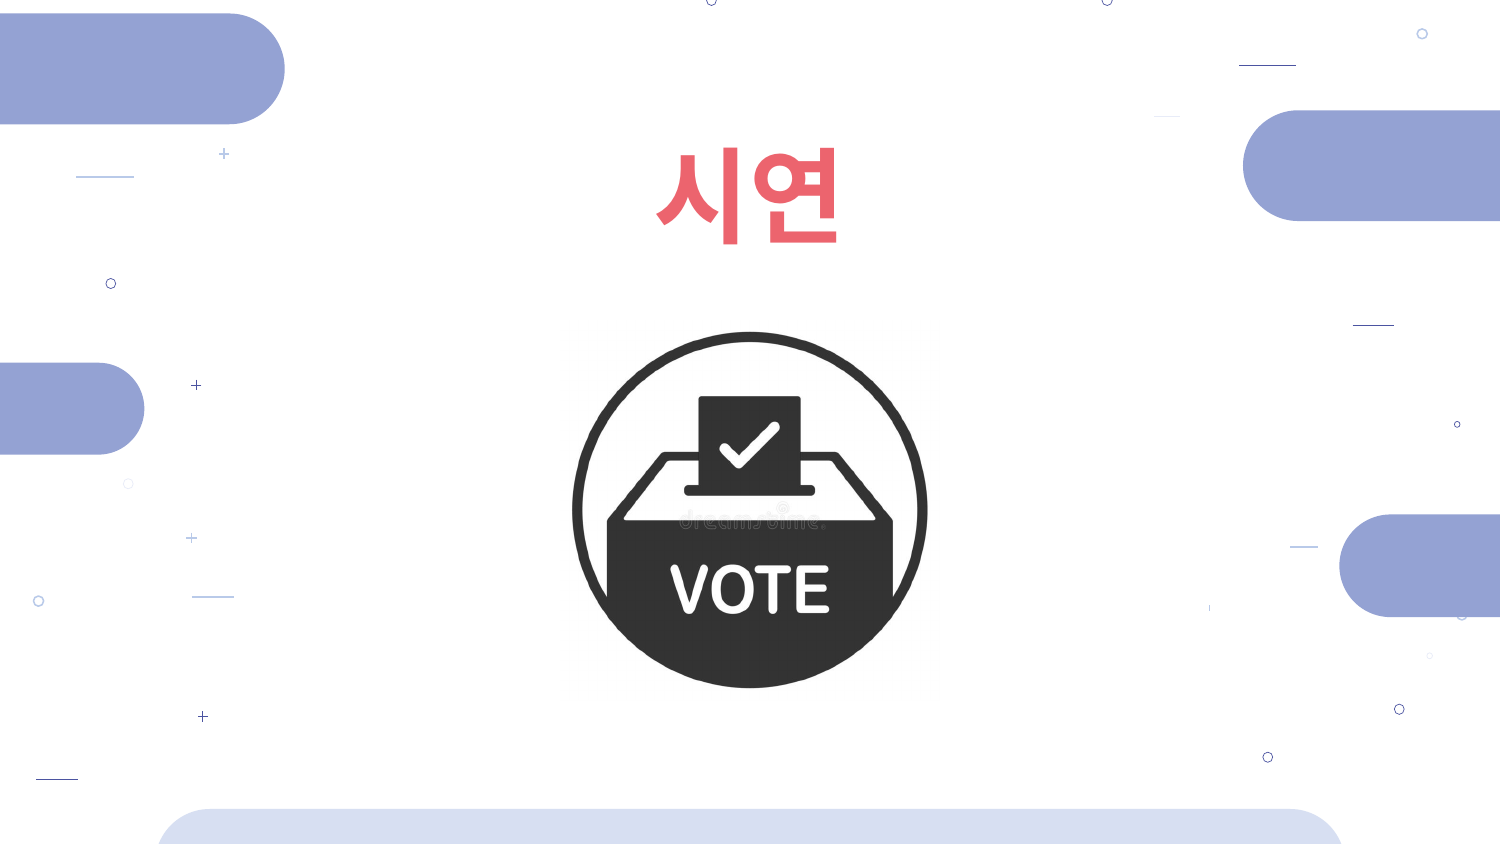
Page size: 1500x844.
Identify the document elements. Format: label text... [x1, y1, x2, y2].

picture [559, 320, 941, 701]
title 시연 [325, 116, 1175, 291]
